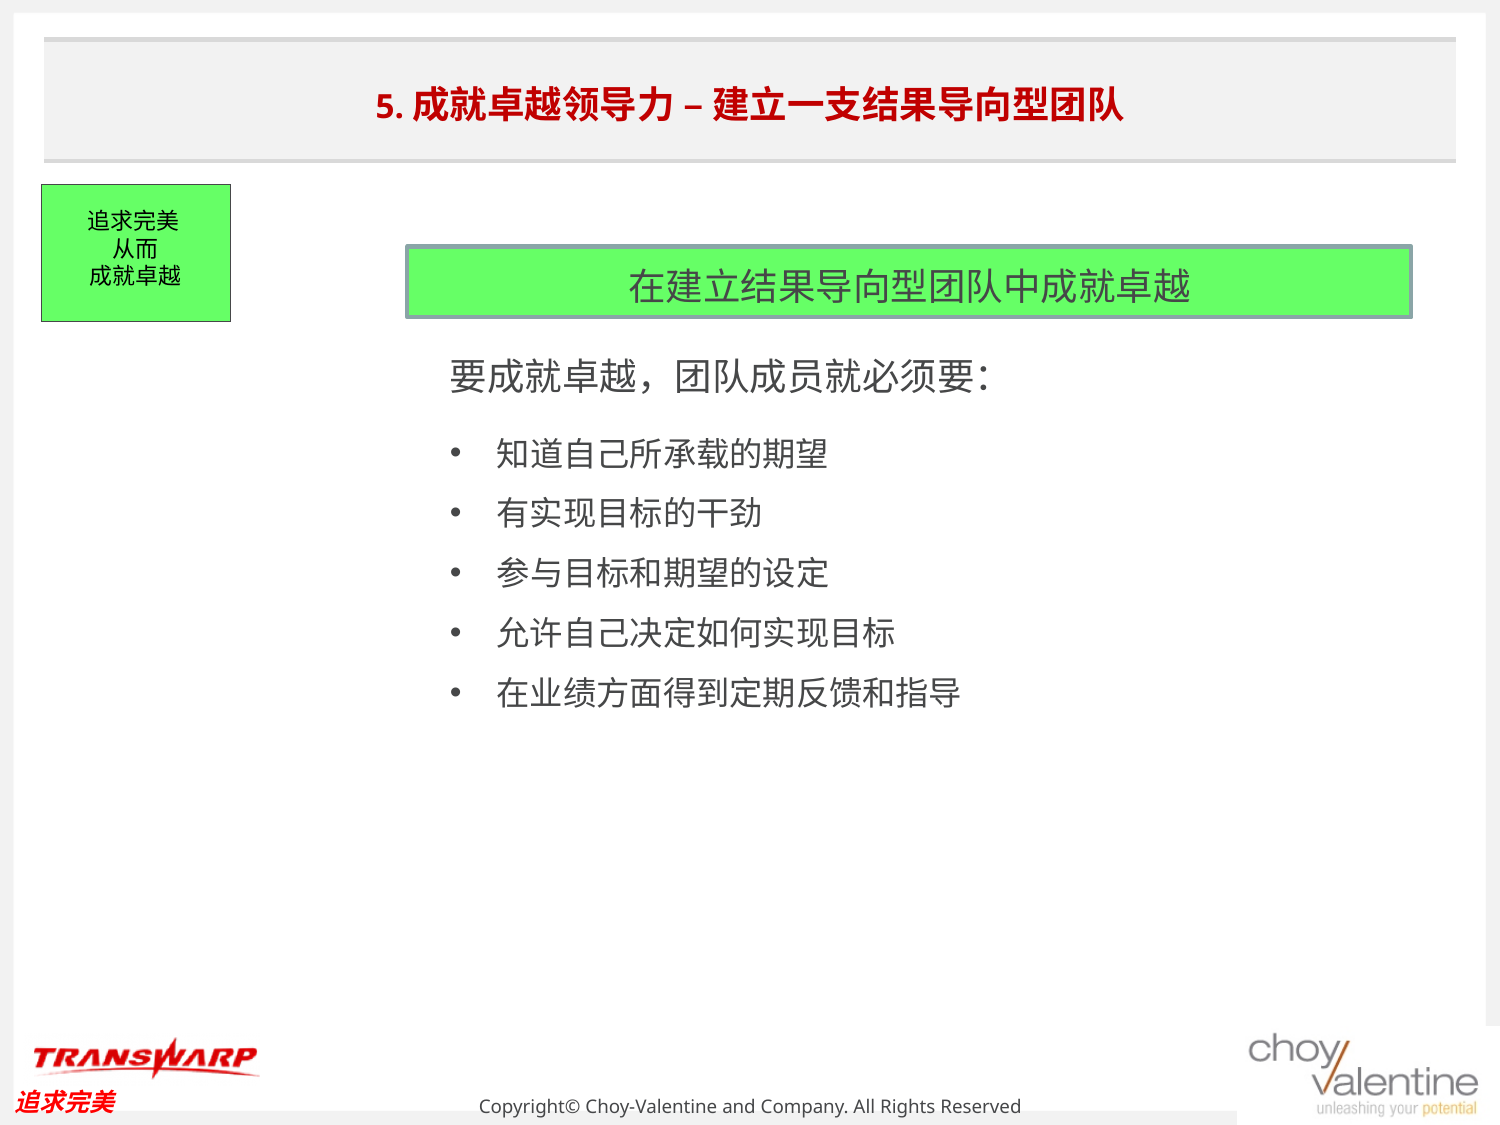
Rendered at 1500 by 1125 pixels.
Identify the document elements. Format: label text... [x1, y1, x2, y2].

picture [0, 0, 1500, 1125]
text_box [0, 1033, 331, 1125]
text_box [405, 244, 1413, 255]
text_box 在建立结果导向型团队中成就卓越 要成就卓越，团队成员就必须要： 知道自己所承载的期望 有实现目标的干劲 参与目标和期望的设定 允许自己决定如何实现目标 在业绩方面得到定期反馈和指导 [360, 255, 1459, 735]
text_box 追求完美 从而 成就卓越 [41, 184, 231, 322]
title 5.成就卓越领导力 – 建立一支结果导向型团队 [17, 44, 1483, 163]
